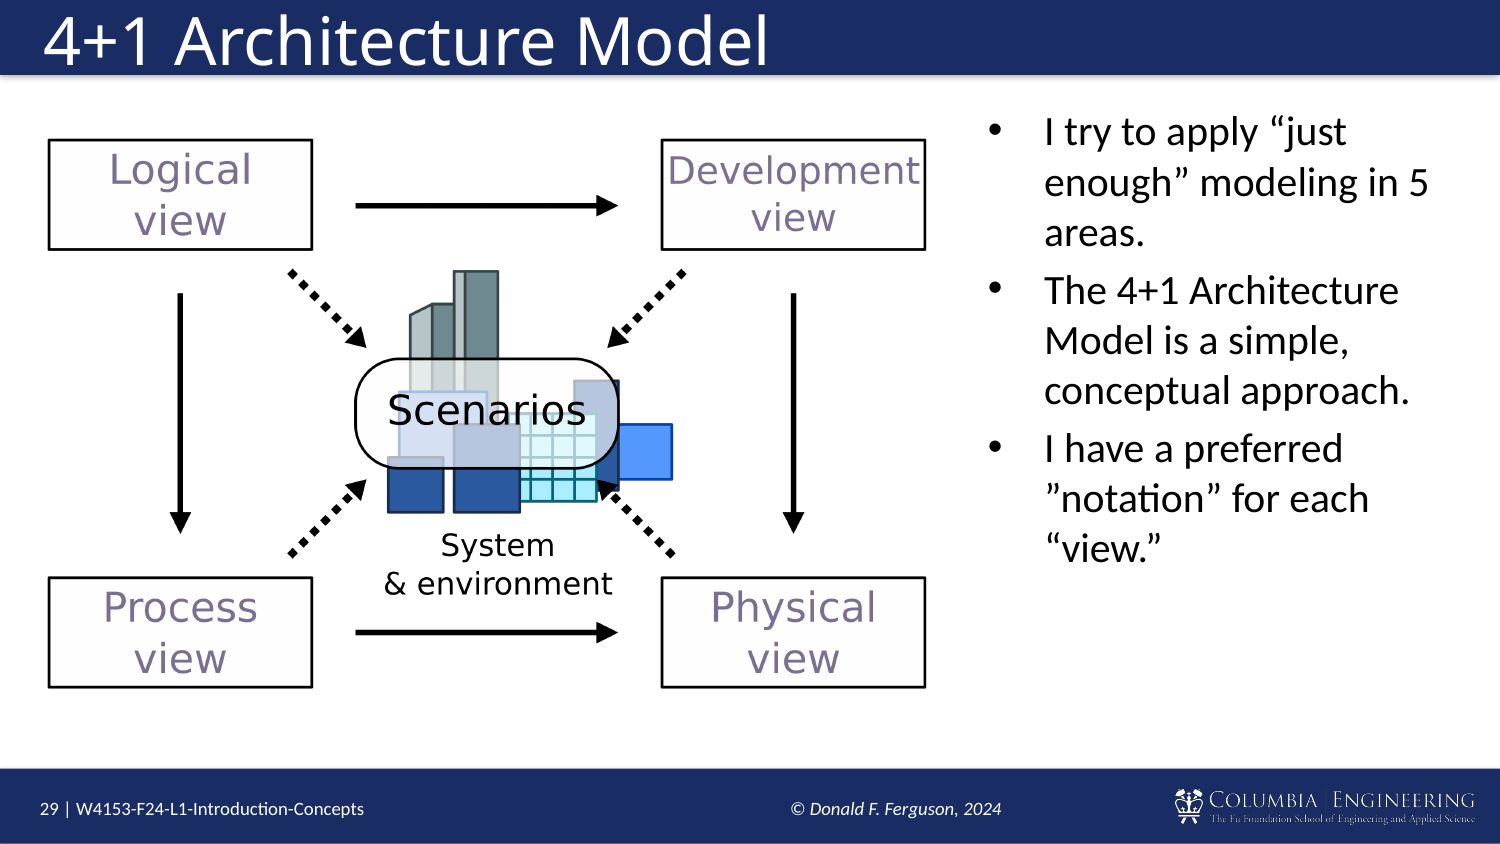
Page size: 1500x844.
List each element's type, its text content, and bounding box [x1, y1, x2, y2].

title 4+1 Architecture Model [28, 0, 1450, 73]
picture [5, 96, 974, 732]
list I try to apply “just enough” modeling in 5 areas. The 4+1 Architecture Model is a simple, conceptual approach. I have a preferred ”notation” for each “view.” [973, 96, 1475, 760]
